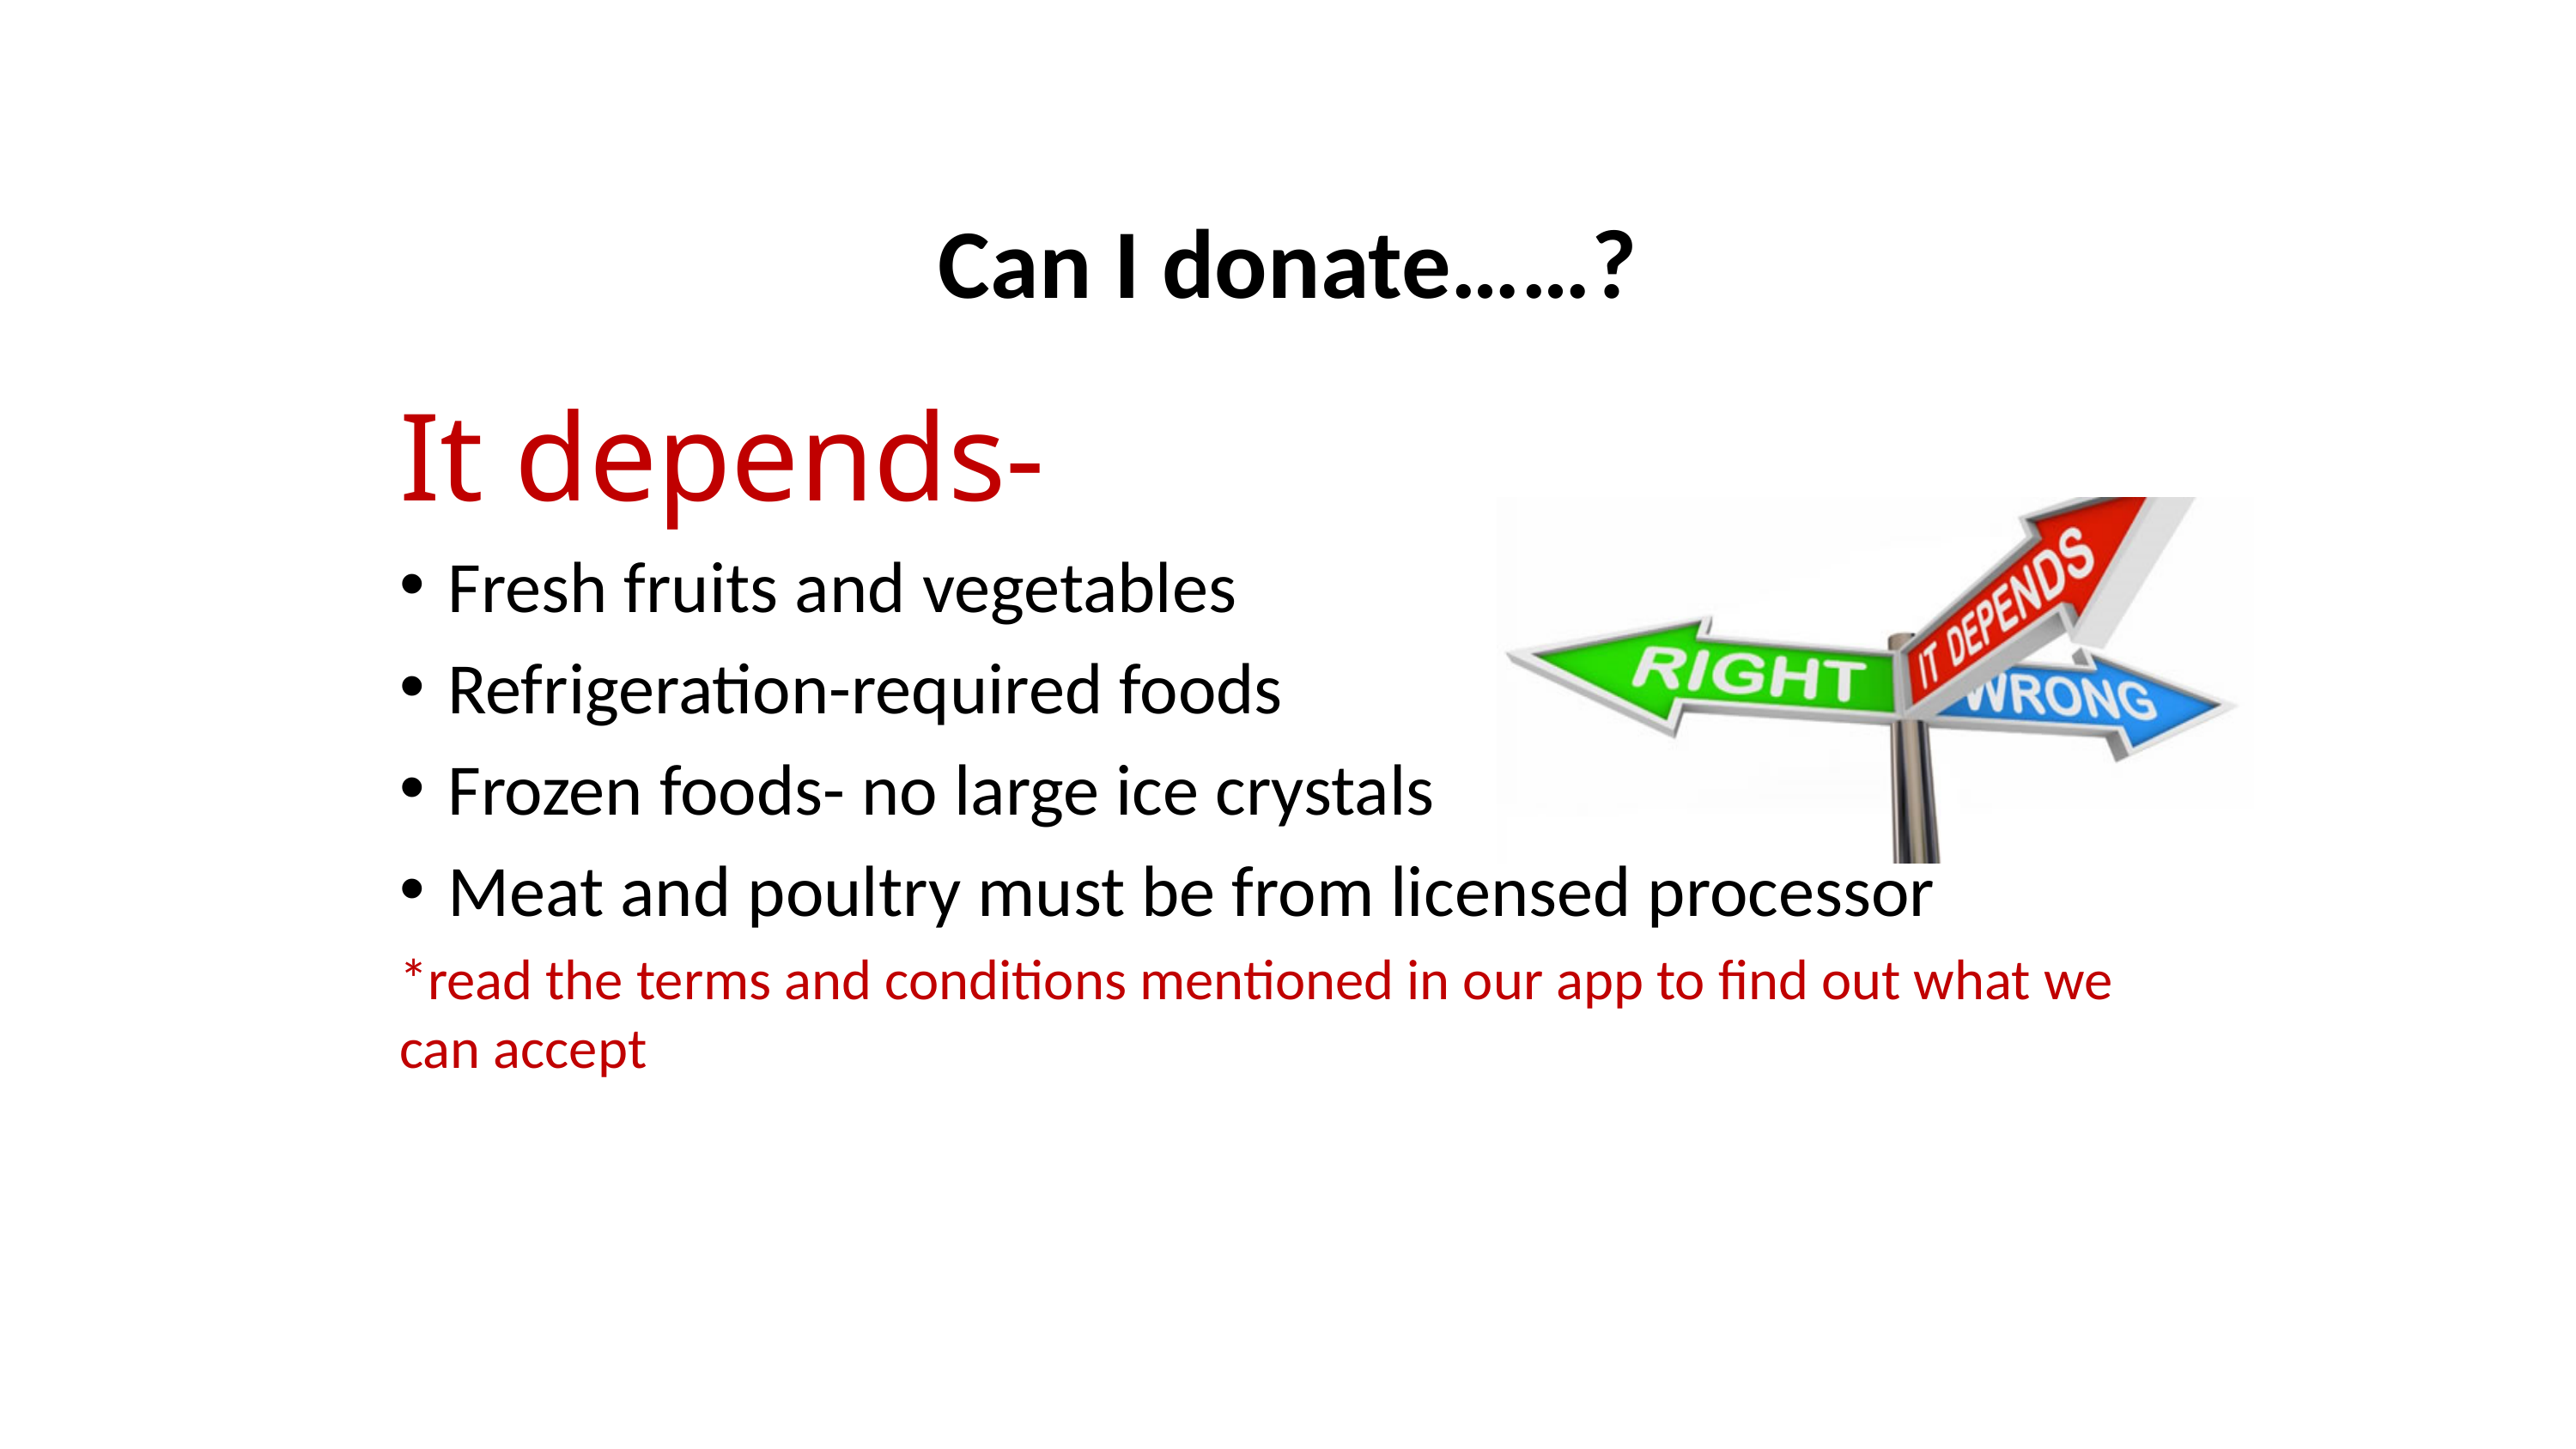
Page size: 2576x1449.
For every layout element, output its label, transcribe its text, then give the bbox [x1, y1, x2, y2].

picture [1497, 497, 2255, 864]
list It depends- Fresh fruits and vegetables Refrigeration-required foods Frozen foods- no large ice crystals Meat and poultry must be from licensed processor *read the terms and conditions mentioned in our app to find out what we can accept [386, 373, 2206, 1140]
title Can I donate……? [370, 193, 2206, 374]
